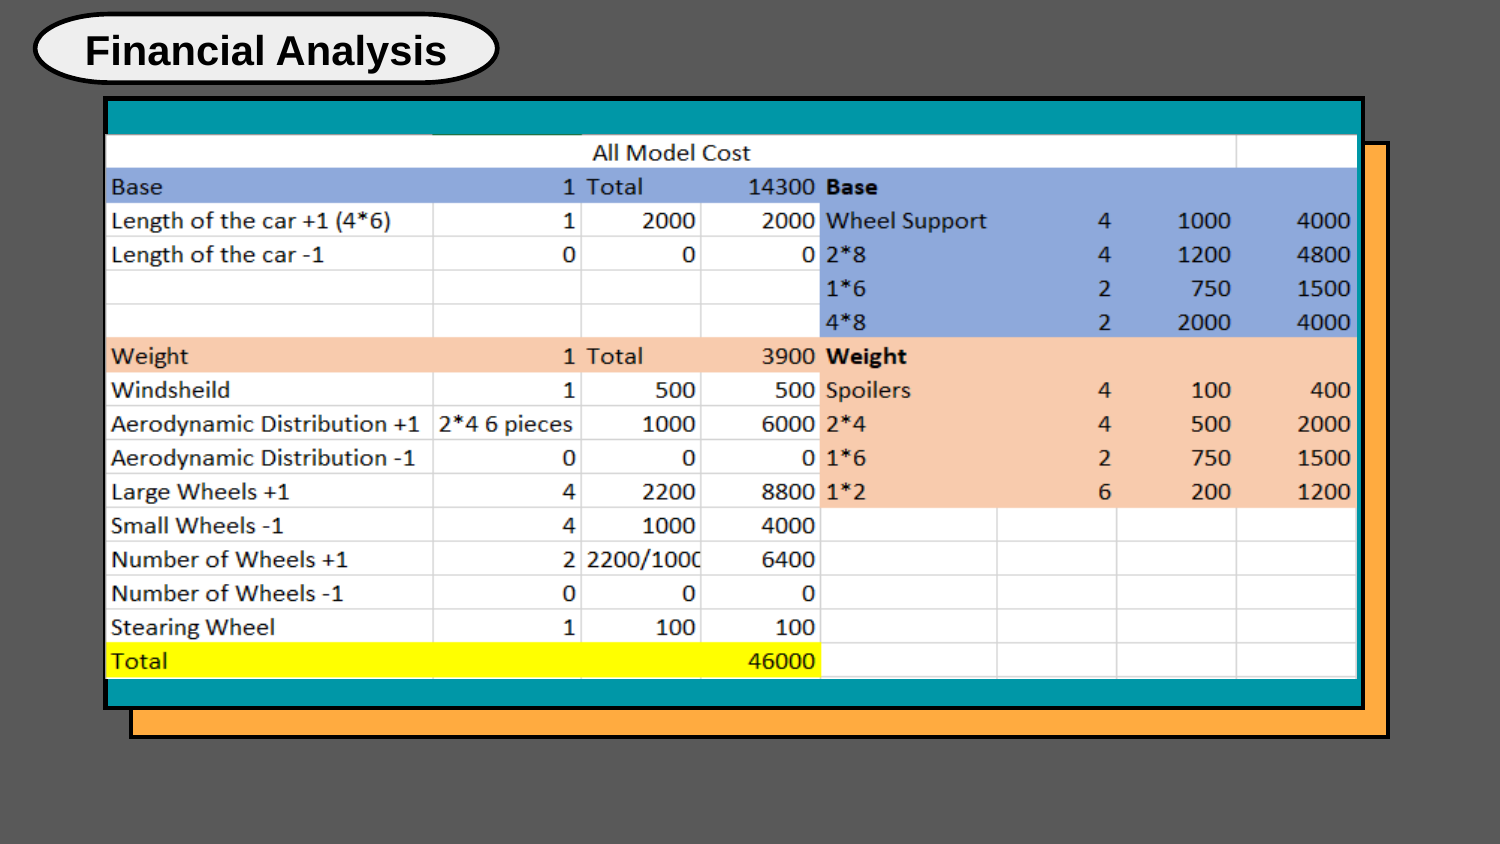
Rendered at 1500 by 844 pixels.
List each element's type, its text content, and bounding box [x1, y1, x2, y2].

text_box Financial Analysis [35, 14, 498, 83]
picture [105, 133, 1357, 679]
